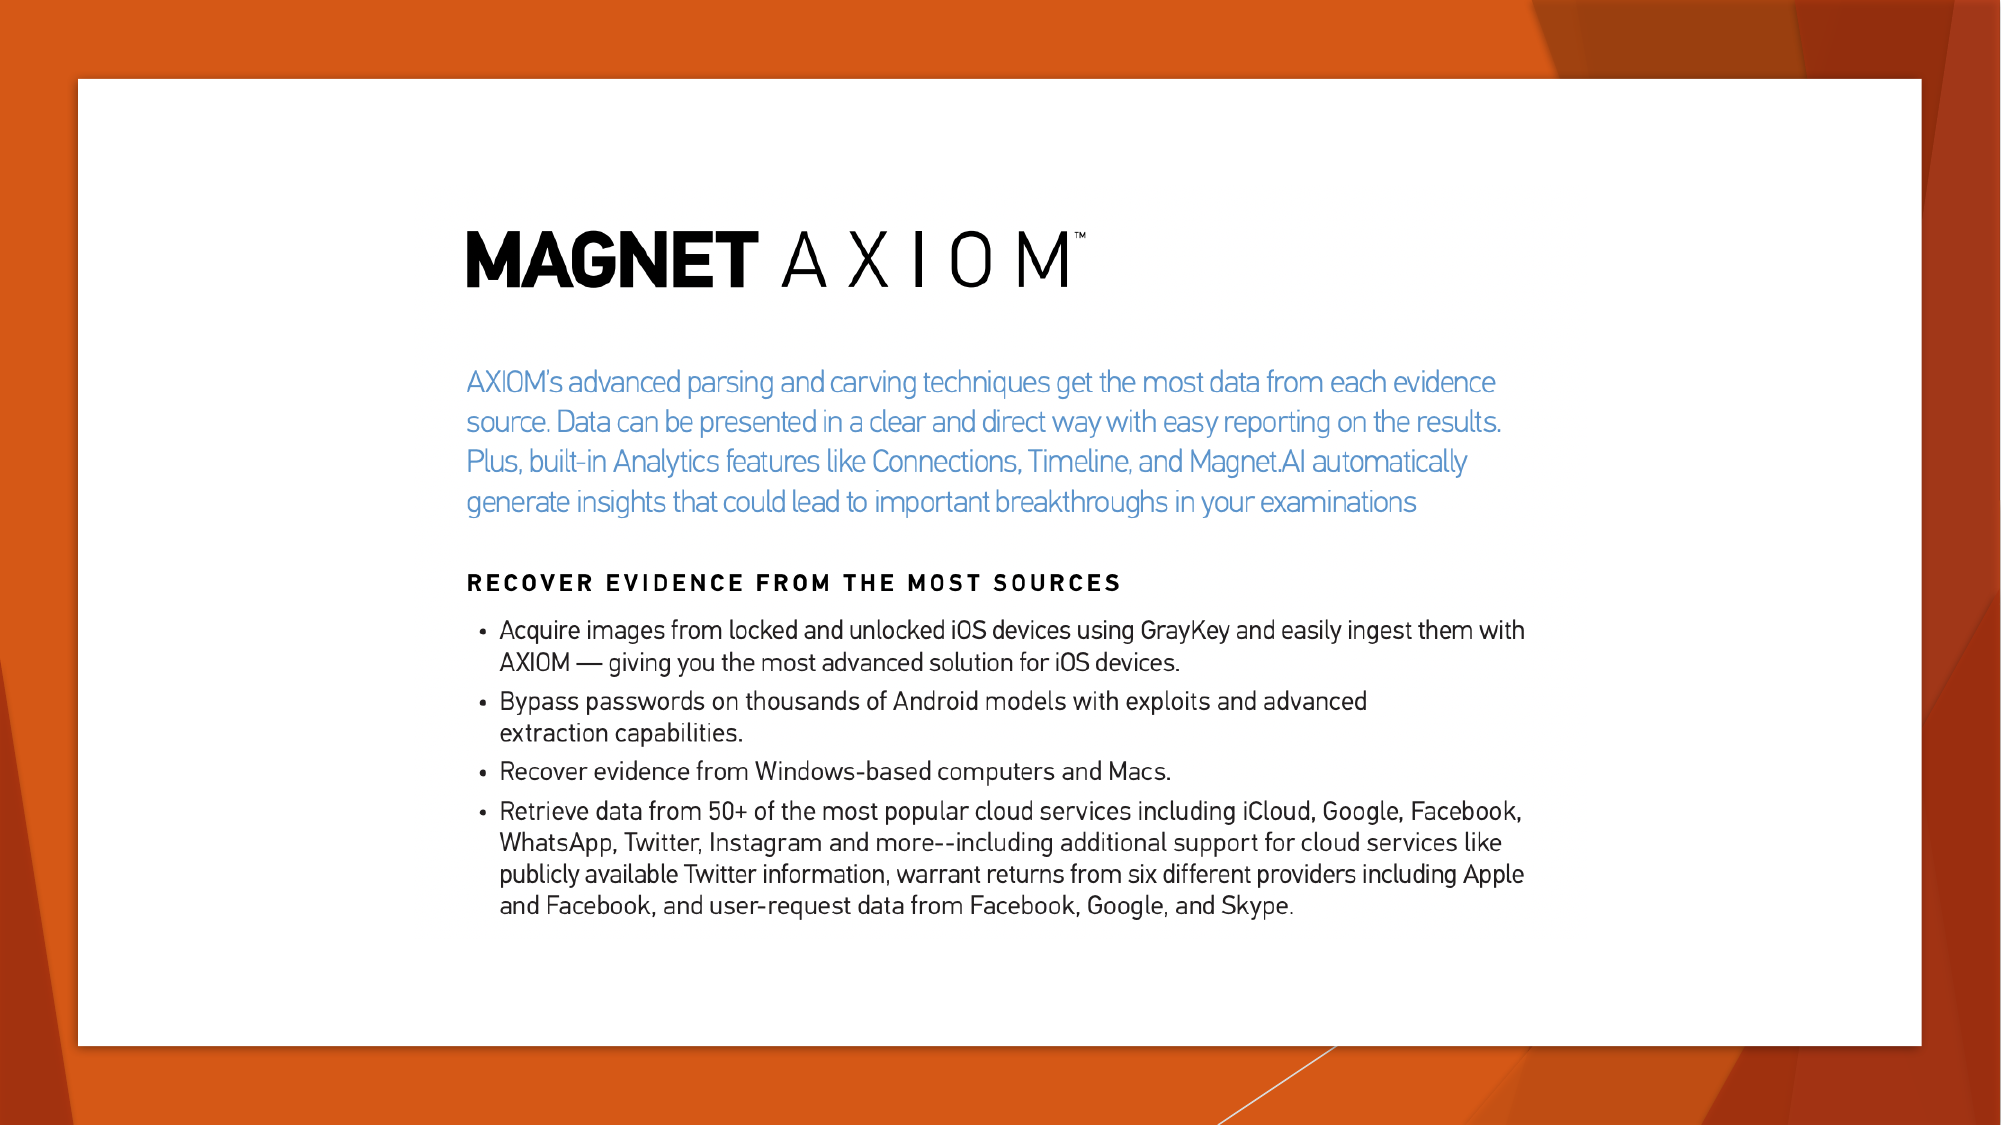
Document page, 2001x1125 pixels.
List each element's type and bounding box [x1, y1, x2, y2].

text_box [0, 0, 2000, 1125]
picture [413, 185, 1587, 940]
